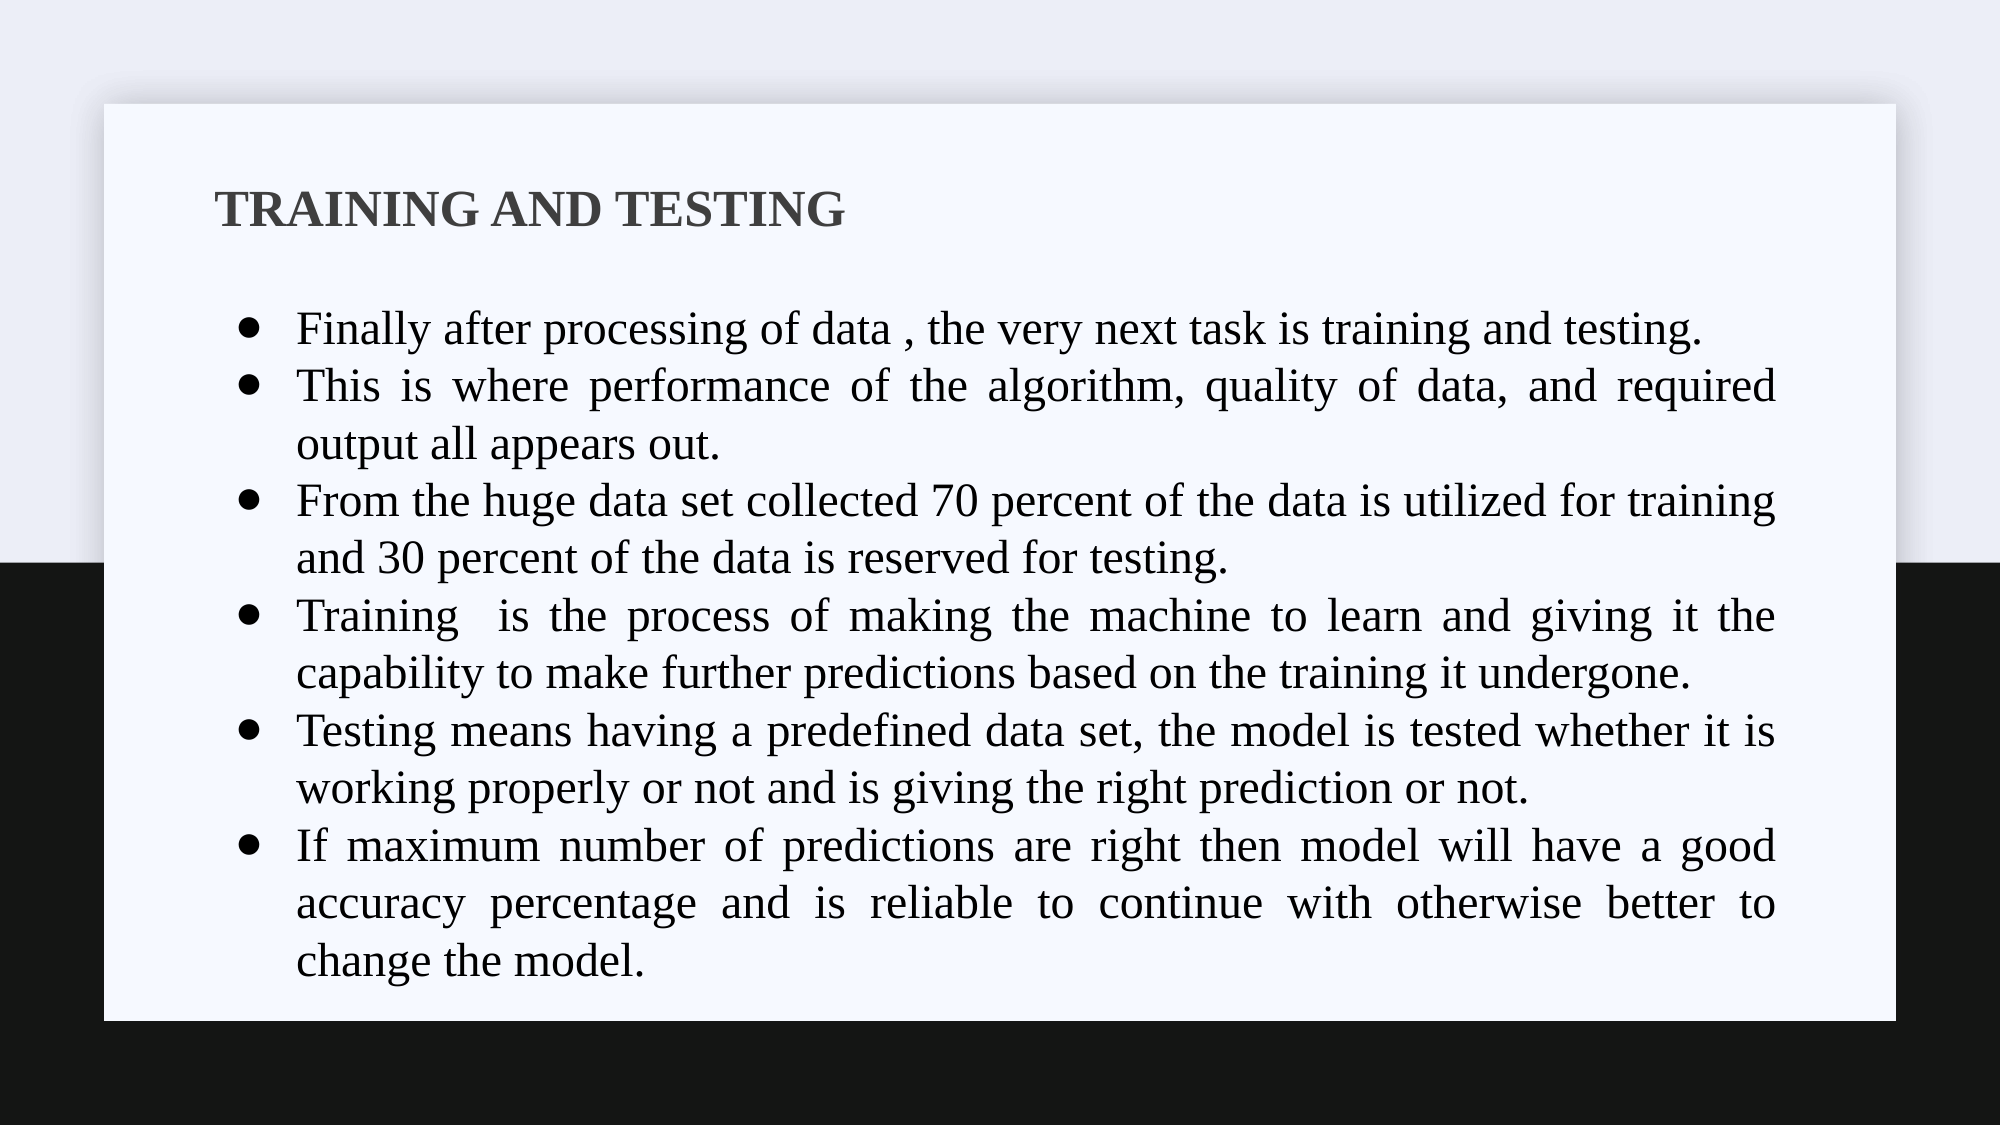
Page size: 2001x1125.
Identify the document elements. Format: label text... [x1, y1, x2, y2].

text_box Finally after processing of data , the very next task is training and testing. This is where performance of the algorithm, quality of data, and required output all appears out. From the huge data set collected 70 percent of the data is utilized for training and 30 percent of the data is reserved for testing. Training is the process of making the machine to learn and giving it the capability to make further predictions based on the training it undergone. Testing means having a predefined data set, the model is tested whether it is working properly or not and is giving the right prediction or not. If maximum number of predictions are right then model will have a good accuracy percentage and is reliable to continue with otherwise better to change the model. [206, 281, 1794, 1125]
title TRAINING AND TESTING [199, 161, 920, 258]
